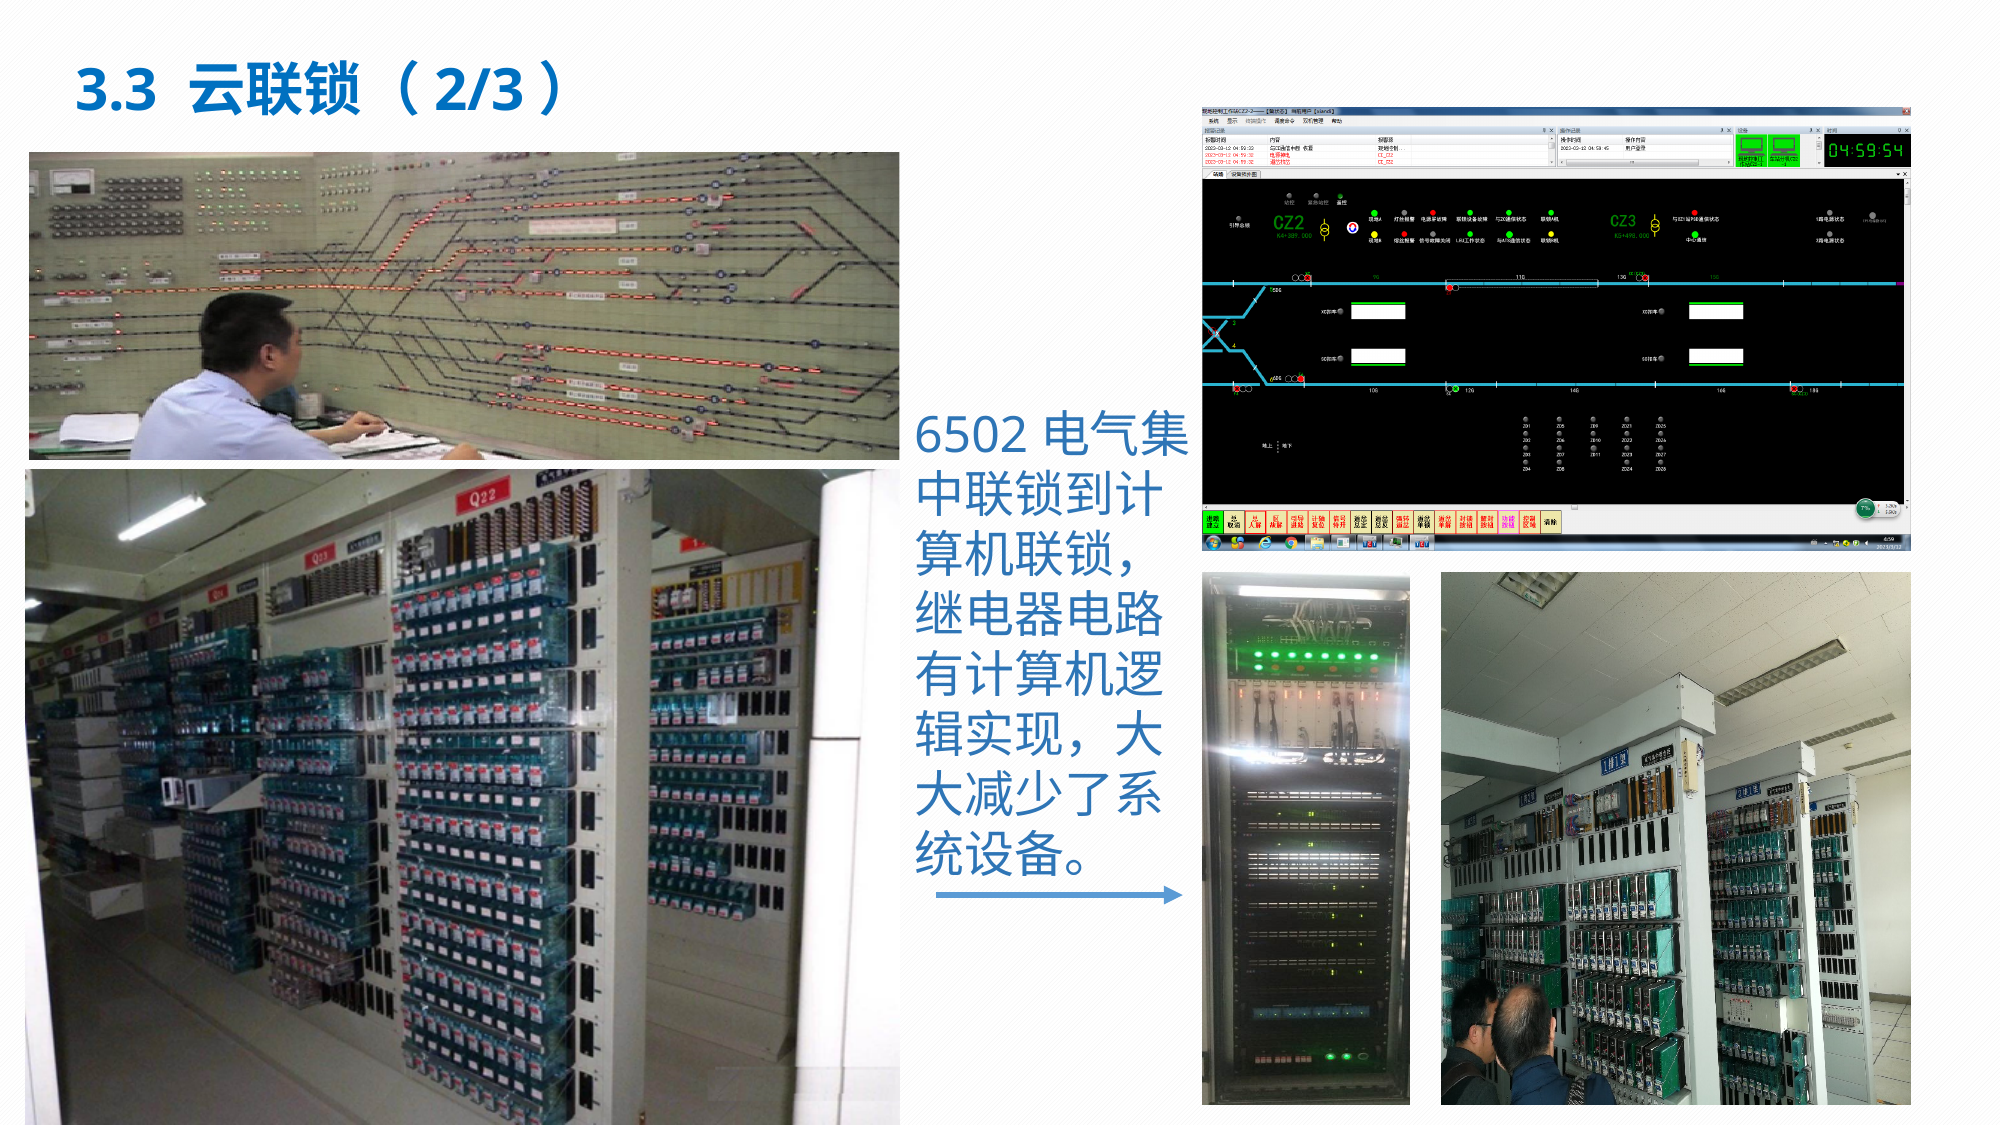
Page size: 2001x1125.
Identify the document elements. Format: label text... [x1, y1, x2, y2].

picture [25, 79, 900, 460]
text_box 6502电气集中联锁到计算机联锁，继电器电路有计算机逻辑实现，大大减少了系统设备。 [824, 395, 1210, 890]
picture [25, 469, 900, 1125]
picture [1201, 107, 1911, 551]
picture [1440, 572, 1911, 1105]
text_box 3.3 云联锁（2/3） [60, 44, 612, 79]
picture [1201, 572, 1410, 1105]
